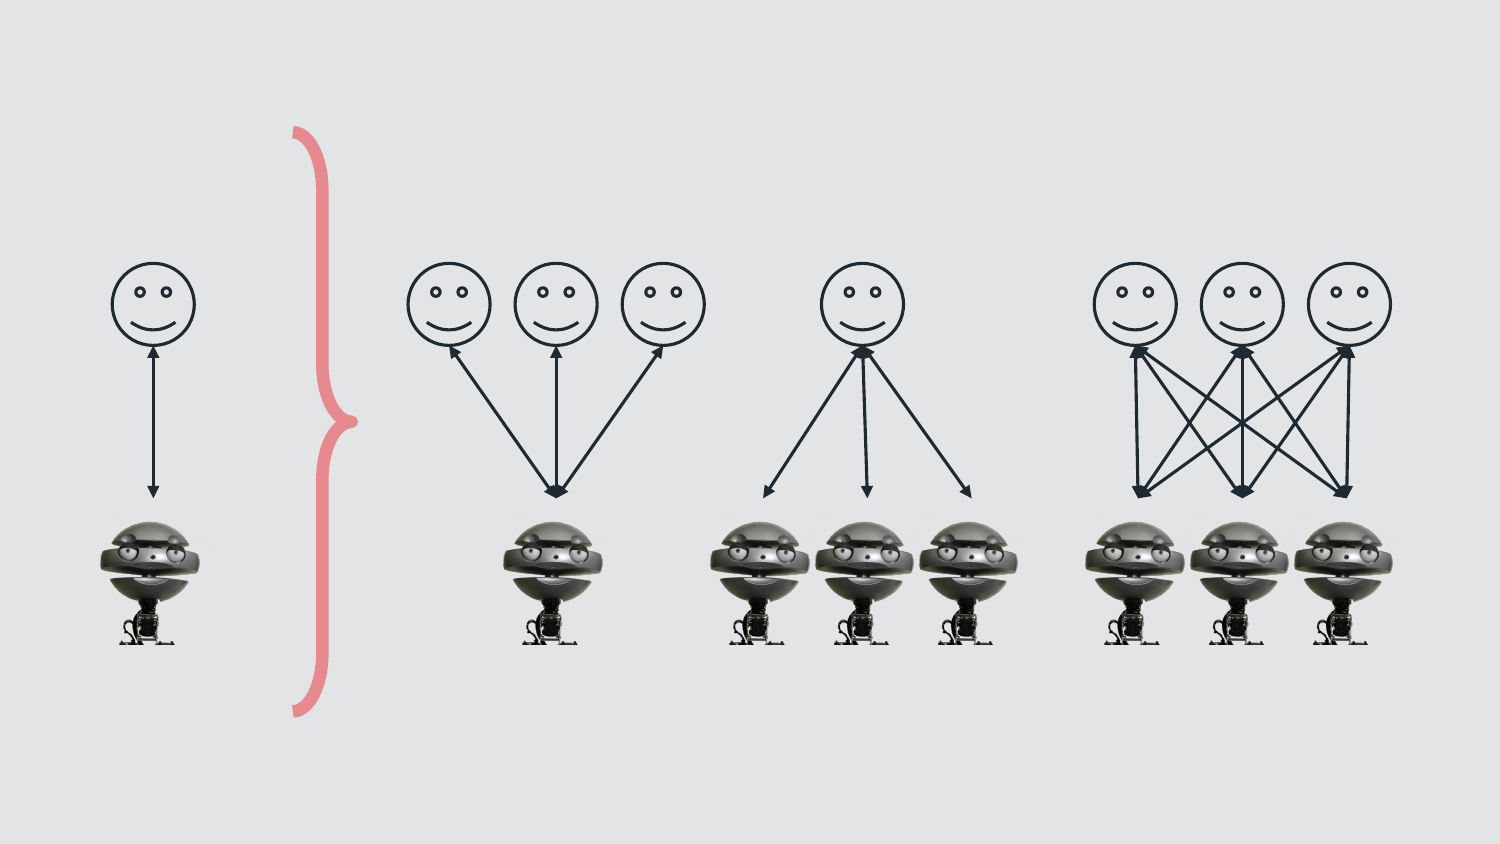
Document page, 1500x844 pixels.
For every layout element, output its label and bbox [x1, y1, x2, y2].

text_box [1201, 263, 1284, 342]
text_box [821, 263, 904, 343]
text_box [112, 263, 195, 346]
text_box [1308, 263, 1391, 346]
text_box [1094, 263, 1177, 346]
text_box [1140, 345, 1350, 499]
text_box [762, 345, 858, 499]
text_box [292, 132, 352, 712]
picture [704, 498, 1031, 645]
text_box [448, 345, 557, 499]
picture [1079, 498, 1406, 645]
text_box [408, 263, 491, 346]
picture [497, 499, 615, 645]
text_box [1135, 345, 1139, 499]
text_box [559, 345, 664, 499]
text_box [622, 263, 705, 346]
text_box [515, 263, 598, 343]
text_box [862, 345, 972, 499]
picture [94, 498, 212, 645]
